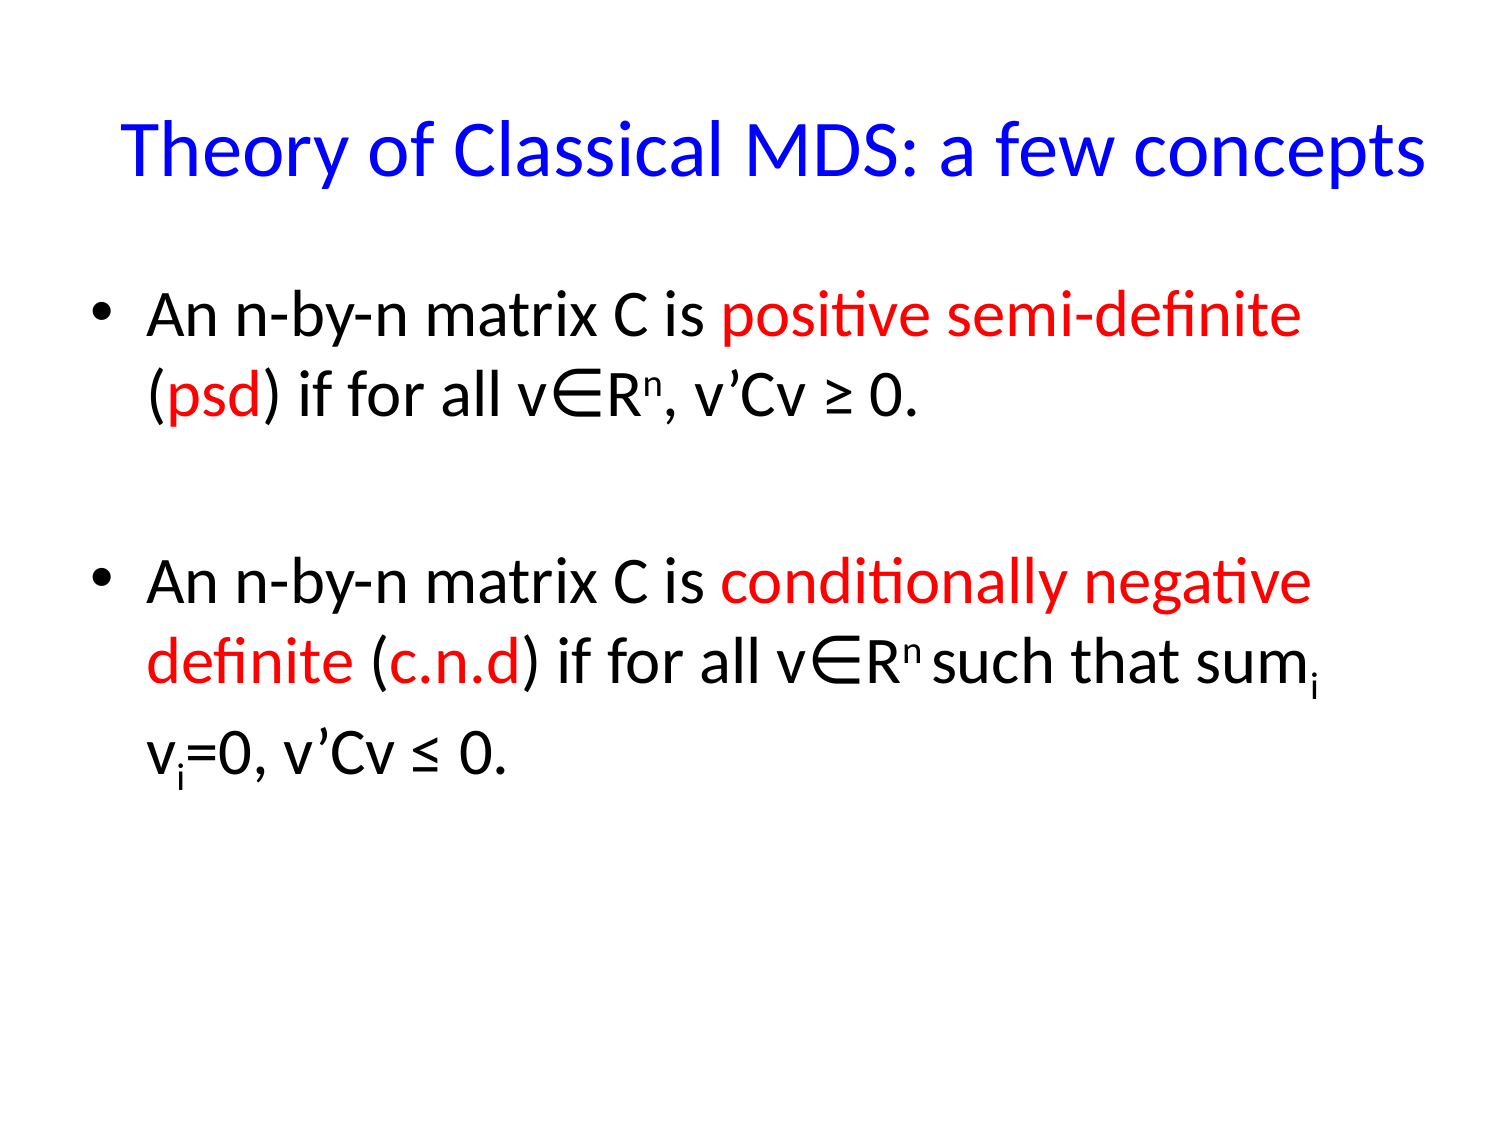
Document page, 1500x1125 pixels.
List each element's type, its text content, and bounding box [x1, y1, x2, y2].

list An n-by-n matrix C is positive semi-definite (psd) if for all v∈Rn, v’Cv ≥ 0. An n-by-n matrix C is conditionally negative deﬁnite (c.n.d) if for all v∈Rn such that sumi vi=0, v’Cv ≤ 0. [75, 262, 1425, 850]
title Theory of Classical MDS: a few concepts [99, 50, 1450, 238]
